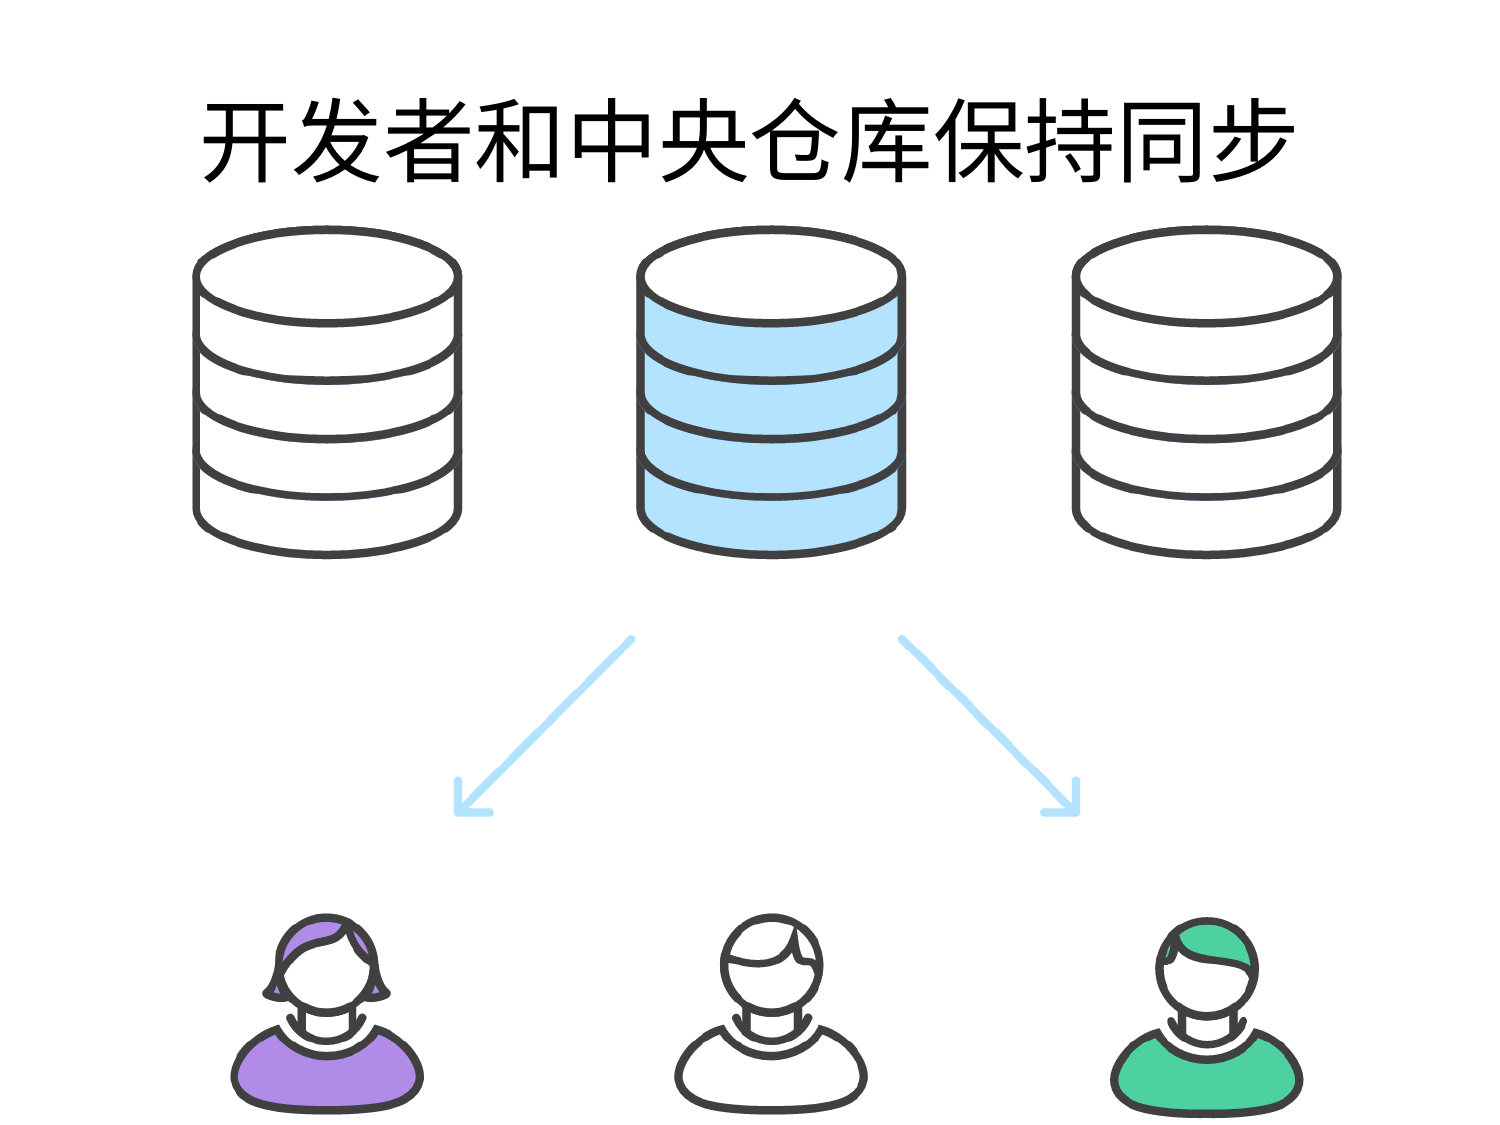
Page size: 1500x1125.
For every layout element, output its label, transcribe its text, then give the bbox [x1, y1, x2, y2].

title 开发者和中央仓库保持同步 [75, 45, 1425, 233]
picture [159, 219, 1362, 1120]
